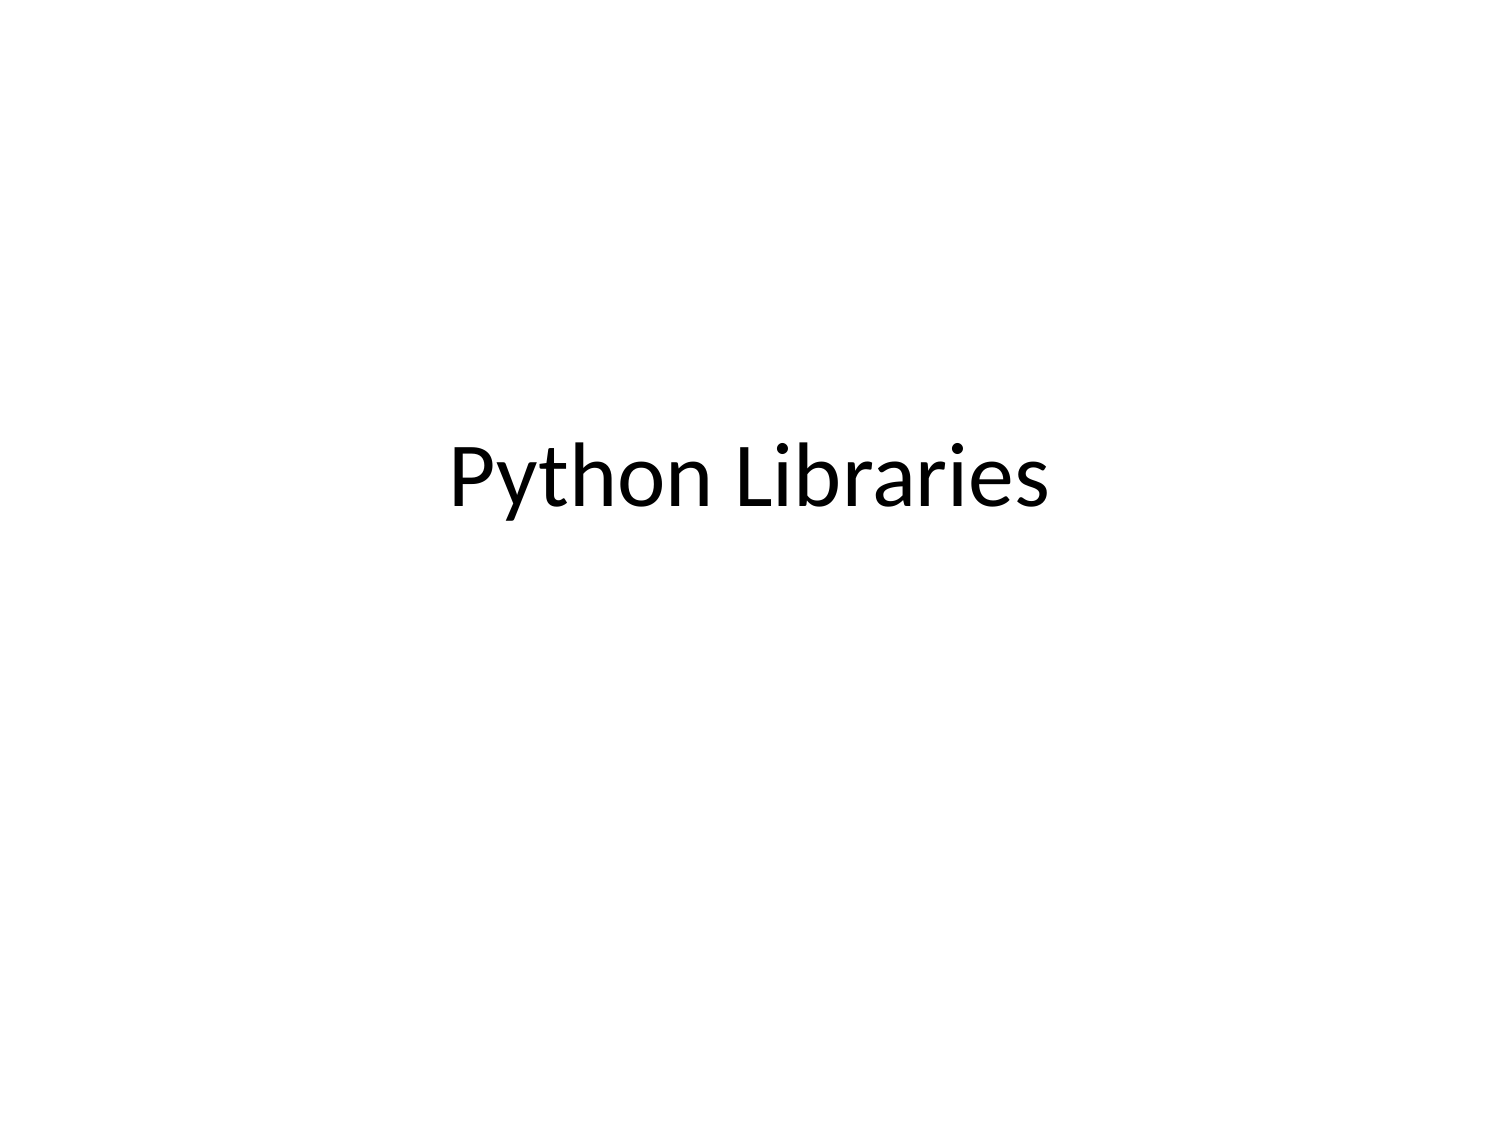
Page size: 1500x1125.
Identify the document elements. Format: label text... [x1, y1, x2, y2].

title Python Libraries [112, 349, 1388, 591]
